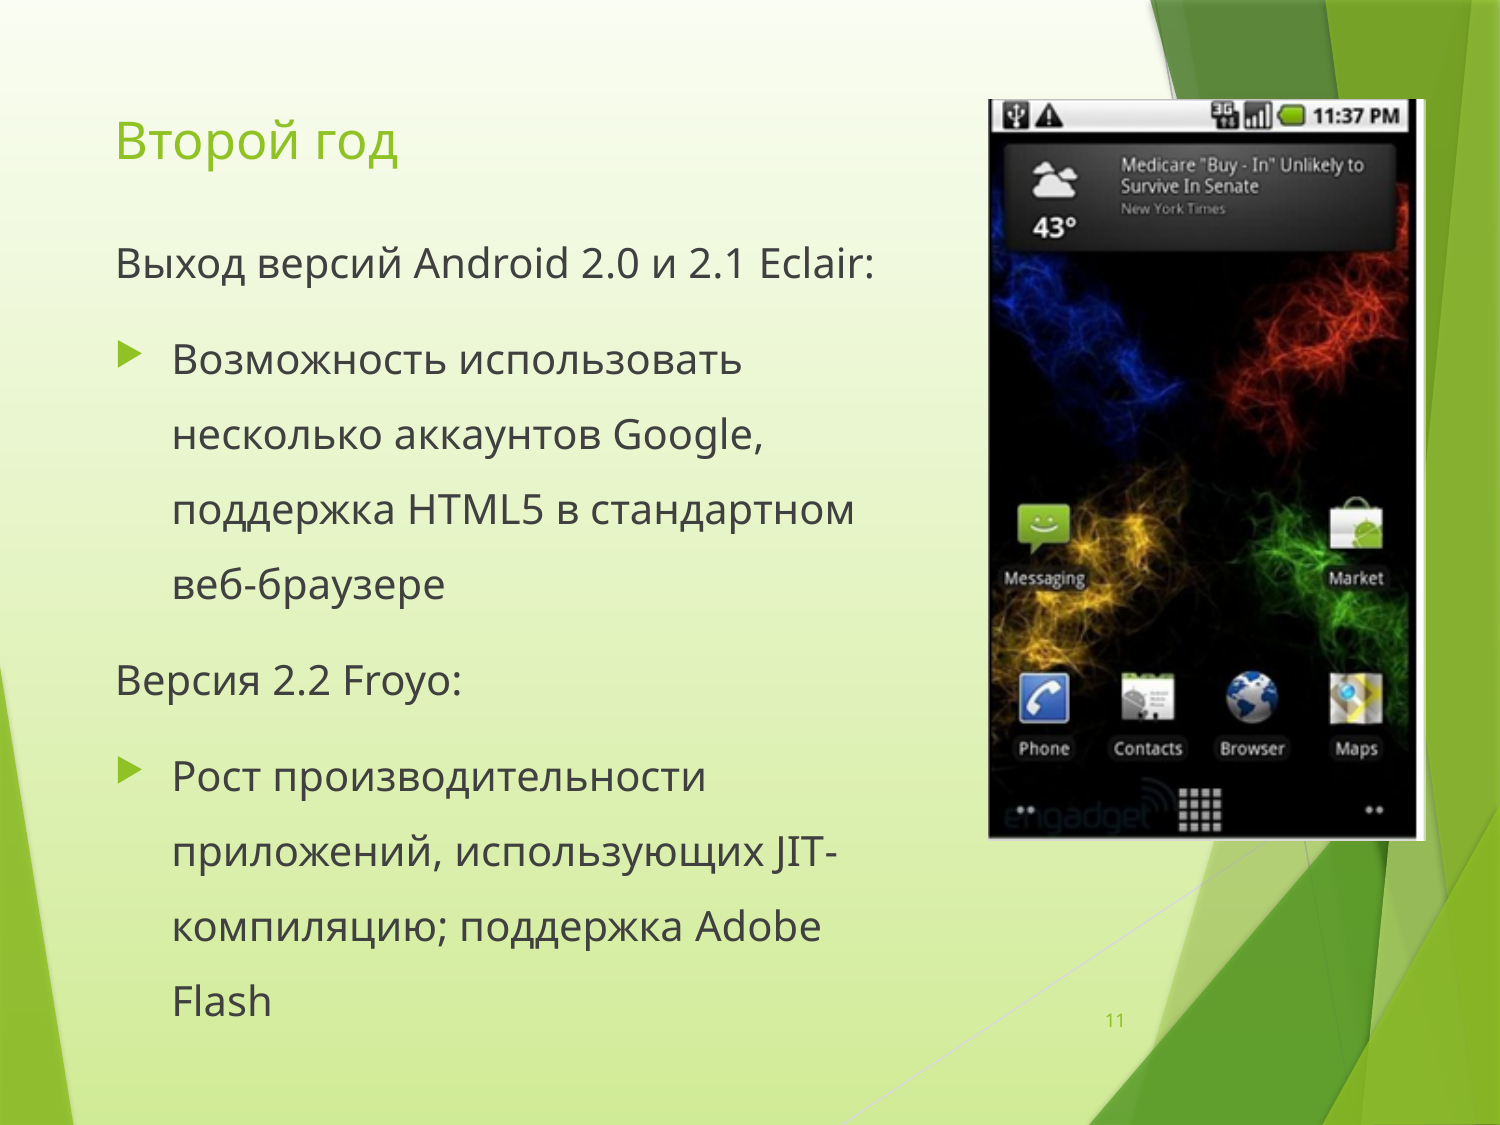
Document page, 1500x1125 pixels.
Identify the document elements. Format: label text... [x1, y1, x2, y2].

slide_number 11 [1057, 991, 1142, 1051]
title Второй год [99, 99, 987, 211]
list Выход версий Android 2.0 и 2.1 Eclair: Возможность использовать несколько аккаунтов Google, поддержка HTML5 в стандартном веб-браузере Версия 2.2 Froyo: Рост производительности приложений, использующих JIT-компиляцию; поддержка Adobe Flash [99, 246, 916, 992]
picture [988, 98, 1427, 842]
